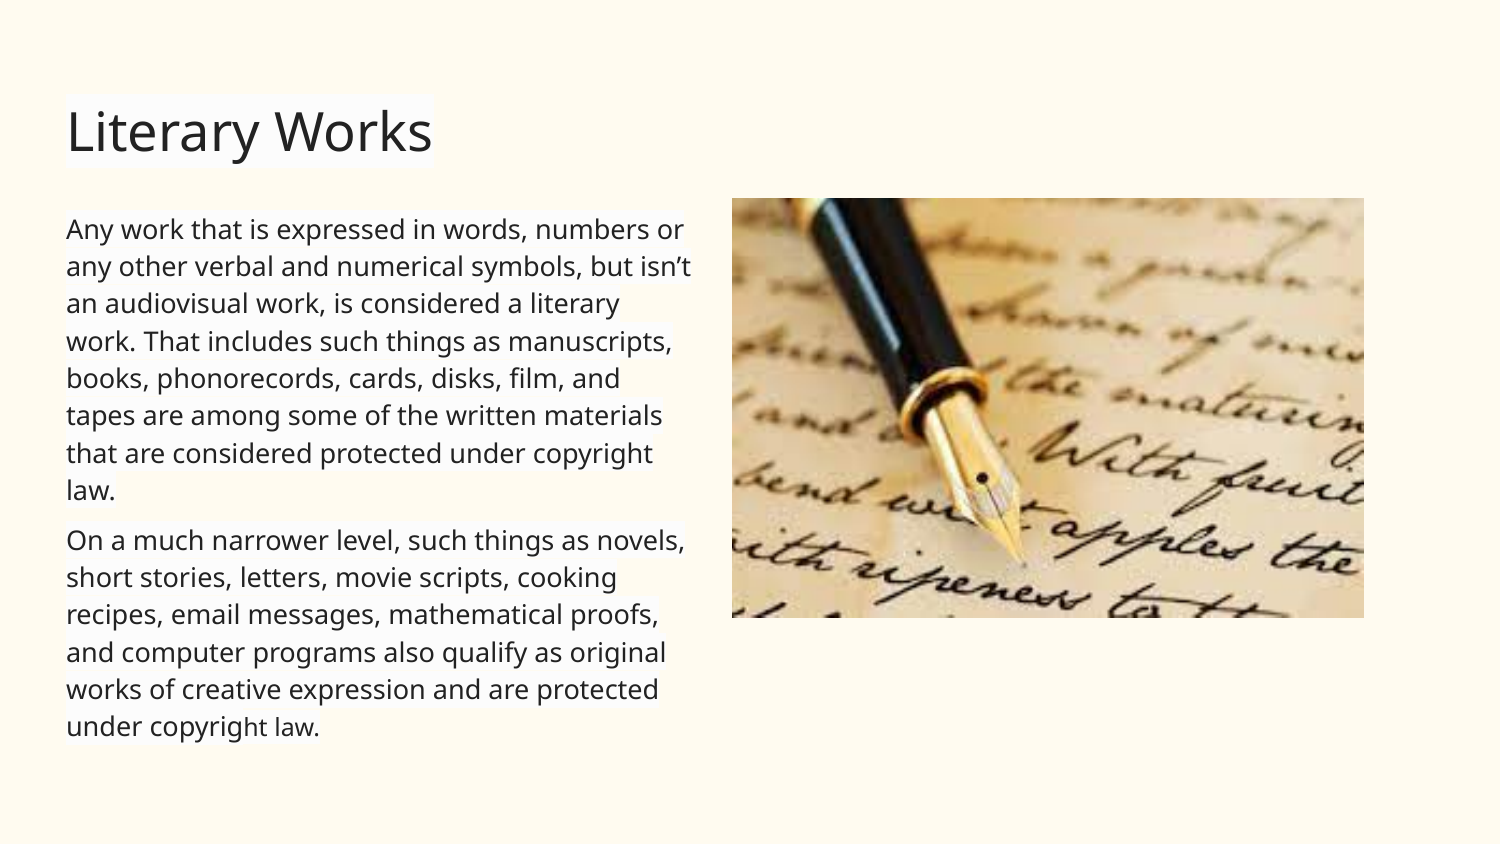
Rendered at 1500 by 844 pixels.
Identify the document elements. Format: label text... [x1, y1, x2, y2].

title Literary Works [51, 72, 1449, 174]
picture [731, 198, 1365, 618]
list Any work that is expressed in words, numbers or any other verbal and numerical symbols, but isn’t an audiovisual work, is considered a literary work. That includes such things as manuscripts, books, phonorecords, cards, disks, film, and tapes are among some of the written materials that are considered protected under copyright law. On a much narrower level, such things as novels, short stories, letters, movie scripts, cooking recipes, email messages, mathematical proofs, and computer programs also qualify as original works of creative expression and are protected under copyright law. [51, 192, 708, 750]
